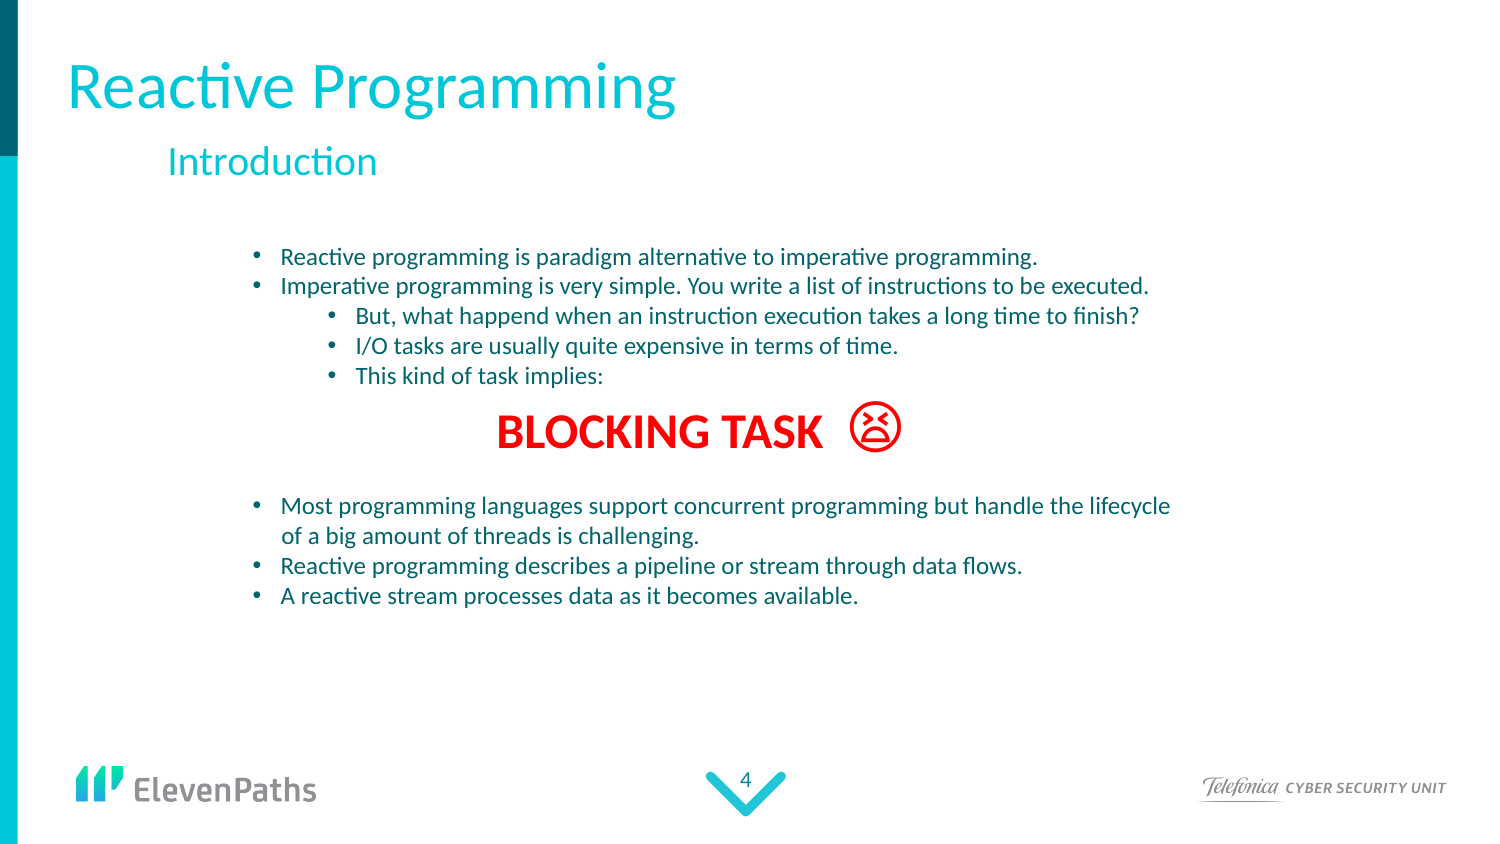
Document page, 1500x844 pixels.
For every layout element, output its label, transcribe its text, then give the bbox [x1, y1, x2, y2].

picture [1196, 777, 1447, 802]
title Reactive Programming [53, 43, 1347, 127]
picture [76, 766, 316, 802]
list Introduction [152, 132, 815, 197]
text_box Reactive programming is paradigm alternative to imperative programming. Imperative programming is very simple. You write a list of instructions to be executed. But, what happend when an instruction execution takes a long time to finish? I/O tasks are usually quite expensive in terms of time. This kind of task implies: BLOCKING TASK 😫 Most programming languages support concurrent programming but handle the lifecycle of a big amount of threads is challenging. Reactive programming describes a pipeline or stream through data flows. A reactive stream processes data as it becomes available. [237, 232, 1188, 707]
